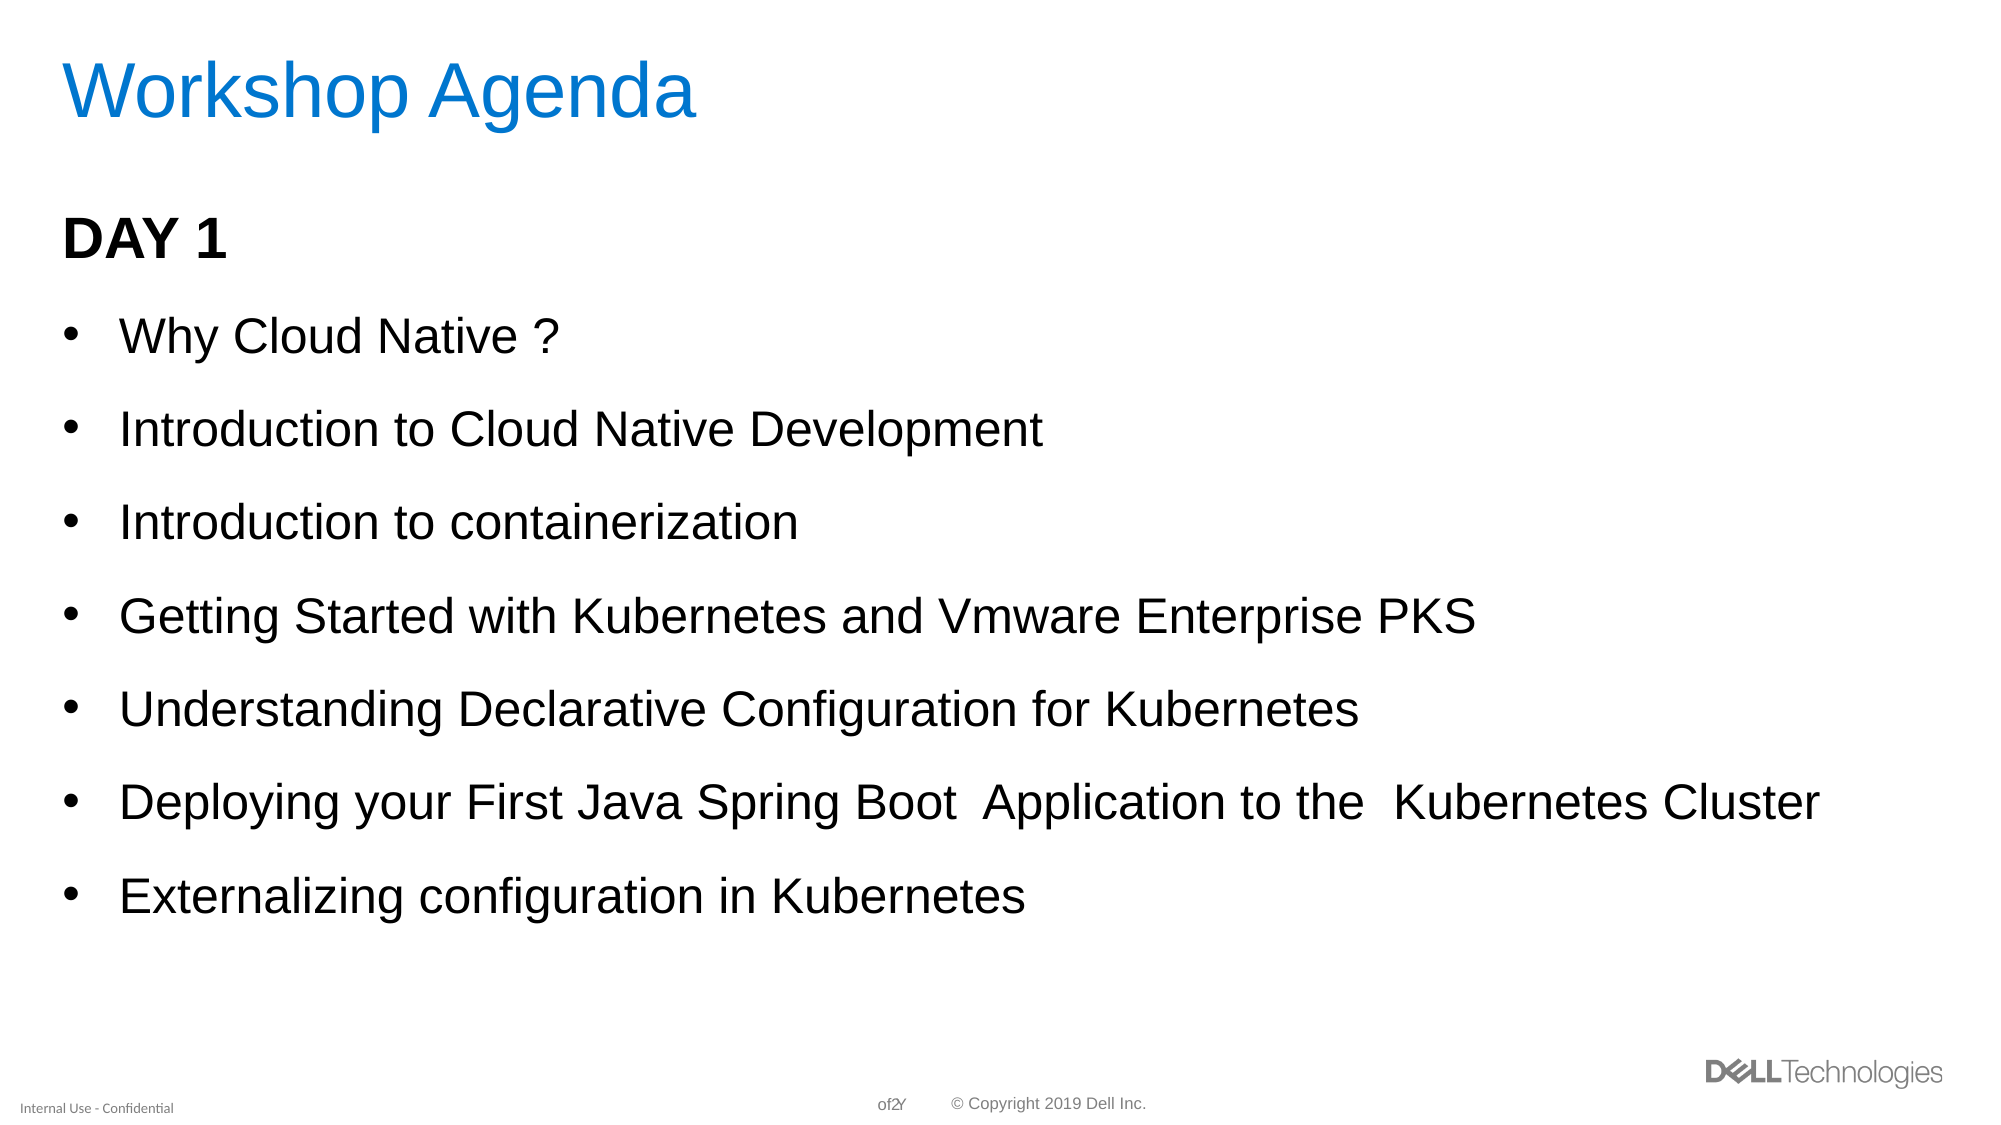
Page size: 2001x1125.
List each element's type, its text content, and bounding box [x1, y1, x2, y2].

title Workshop Agenda [62, 50, 1938, 135]
picture [1706, 1058, 1943, 1089]
list DAY 1 Why Cloud Native ? Introduction to Cloud Native Development Introduction to containerization Getting Started with Kubernetes and Vmware Enterprise PKS Understanding Declarative Configuration for Kubernetes Deploying your First Java Spring Boot Application to the Kubernetes Cluster Externalizing configuration in Kubernetes [62, 200, 1938, 925]
